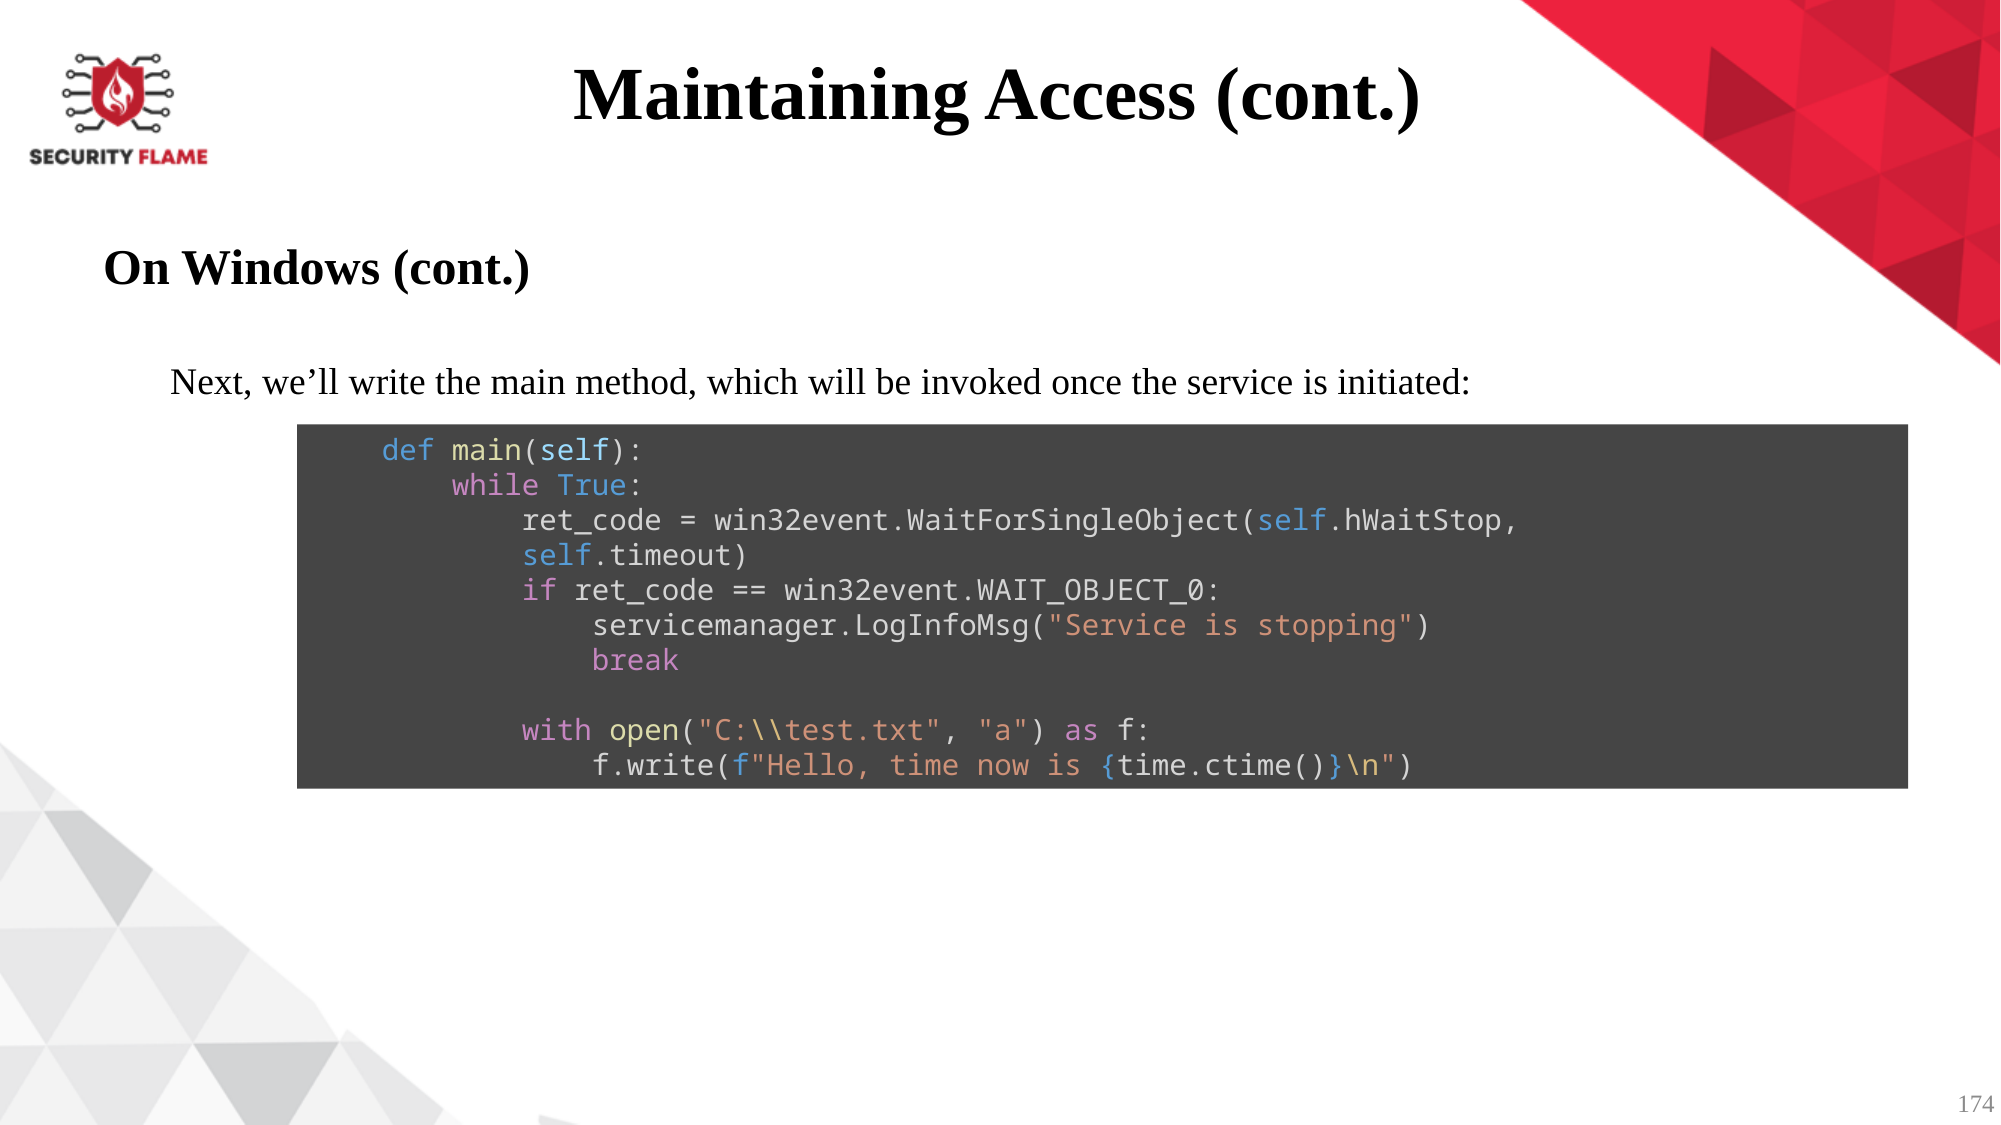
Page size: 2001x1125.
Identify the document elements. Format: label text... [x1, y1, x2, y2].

text_box Next, we’ll write the main method, which will be invoked once the service is initiated: [155, 349, 1812, 410]
text_box def main(self): while True: ret_code = win32event.WaitForSingleObject(self.hWaitStop, self.timeout) if ret_code == win32event.WAIT_OBJECT_0: servicemanager.LogInfoMsg("Service is stopping") break with open("C:\\test.txt", "a") as f: f.write(f"Hello, time now is {time.ctime()}\n") [297, 424, 1909, 789]
picture [0, 0, 2001, 1125]
slide_number 174 [1908, 1072, 2000, 1125]
text_box On Windows (cont.) [88, 226, 1790, 302]
text_box Maintaining Access (cont.) [559, 36, 1462, 142]
